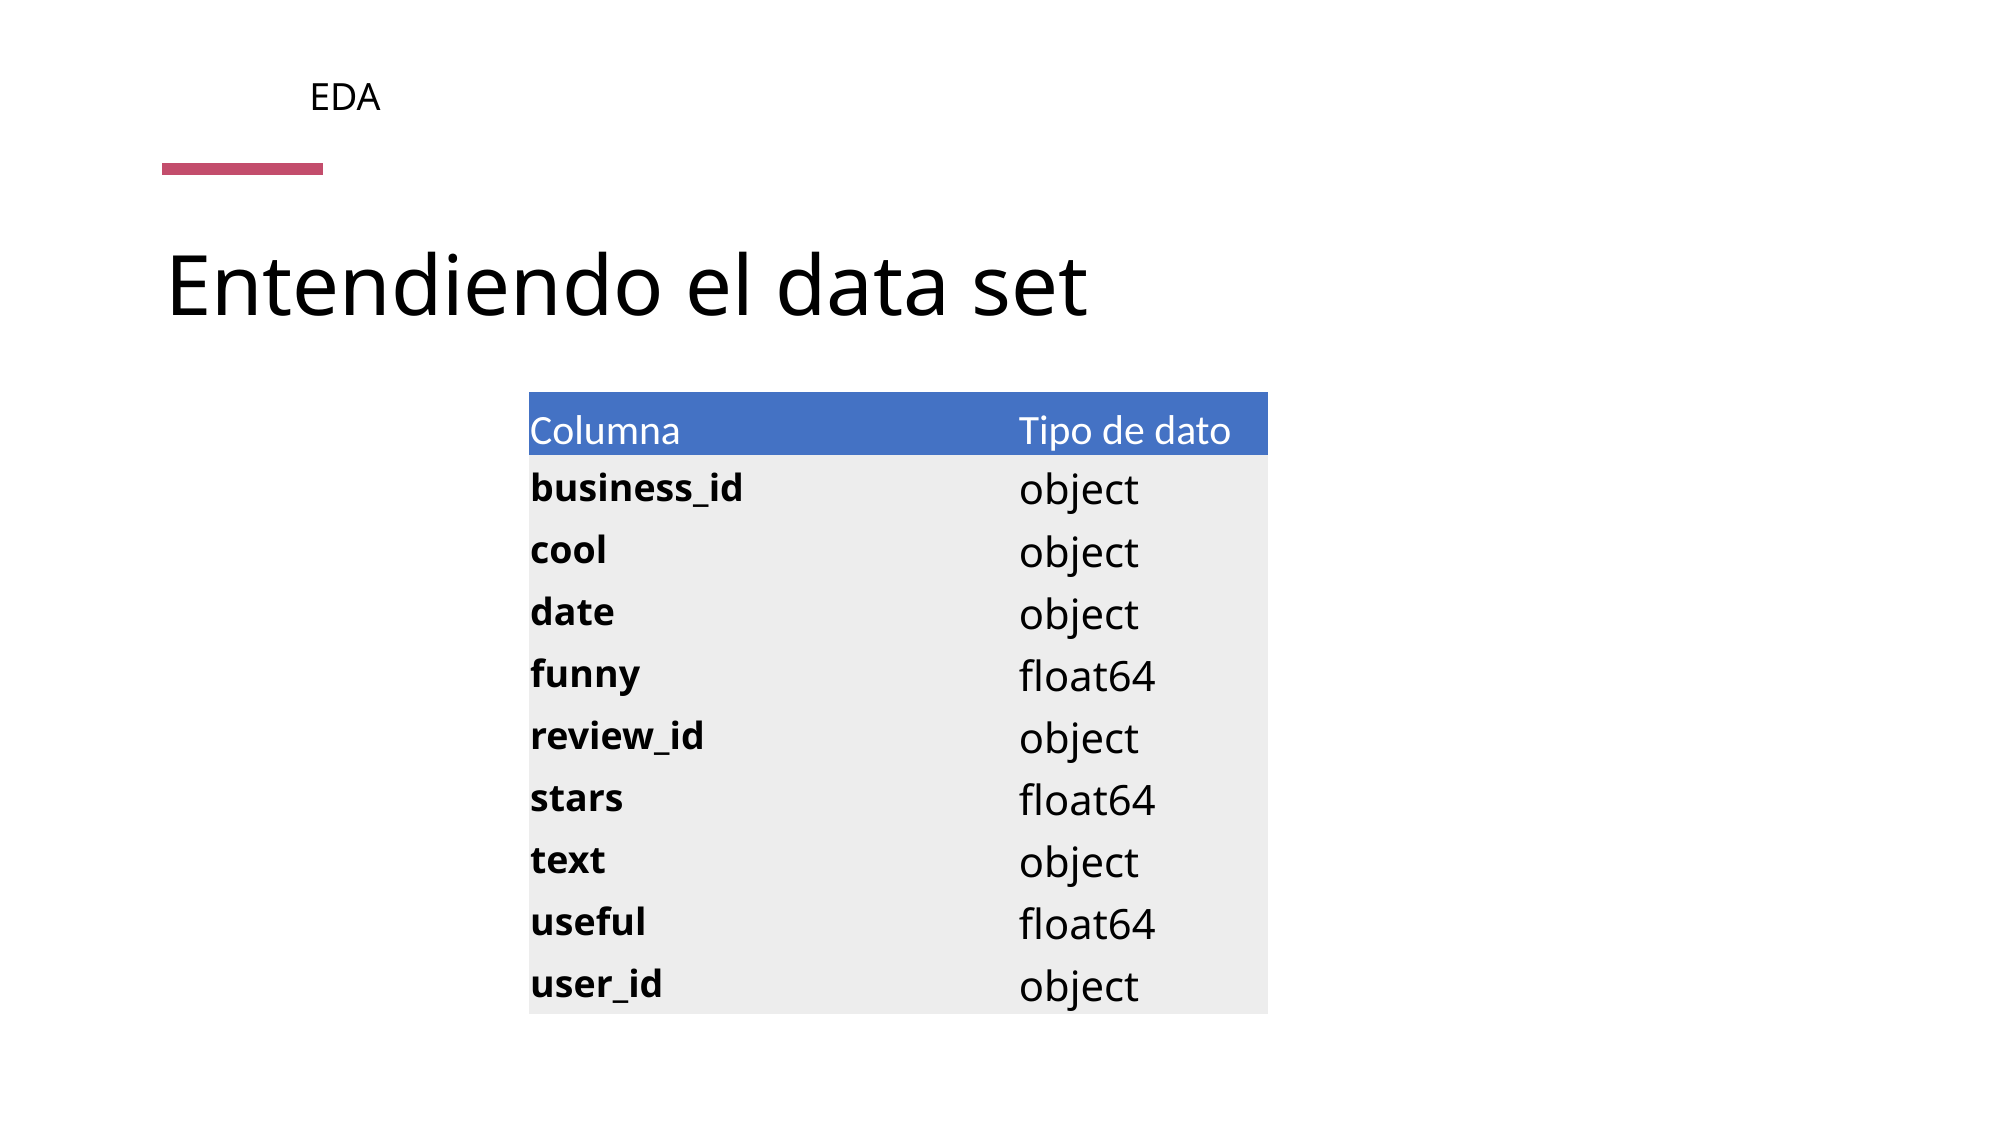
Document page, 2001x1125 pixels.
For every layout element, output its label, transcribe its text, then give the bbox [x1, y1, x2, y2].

table_cell review_id [529, 703, 1018, 765]
table_header Tipo de dato [1018, 392, 1268, 455]
table_cell funny [529, 641, 1018, 703]
table_cell float64 [1018, 641, 1268, 703]
text_box EDA [65, 65, 625, 126]
table_cell object [1018, 455, 1268, 517]
table_cell cool [529, 517, 1018, 579]
table_cell stars [529, 765, 1018, 828]
table_cell object [1018, 952, 1268, 1014]
table_cell date [529, 579, 1018, 641]
table_cell float64 [1018, 890, 1268, 952]
title Entendiendo el data set [150, 224, 1850, 441]
table_cell float64 [1018, 765, 1268, 828]
table_cell business_id [529, 455, 1018, 517]
table_cell object [1018, 579, 1268, 641]
table_cell object [1018, 517, 1268, 579]
table_cell object [1018, 828, 1268, 890]
table_cell object [1018, 703, 1268, 765]
table_cell user_id [529, 952, 1018, 1014]
table_header Columna [529, 392, 1018, 455]
table_cell text [529, 828, 1018, 890]
table_cell useful [529, 890, 1018, 952]
